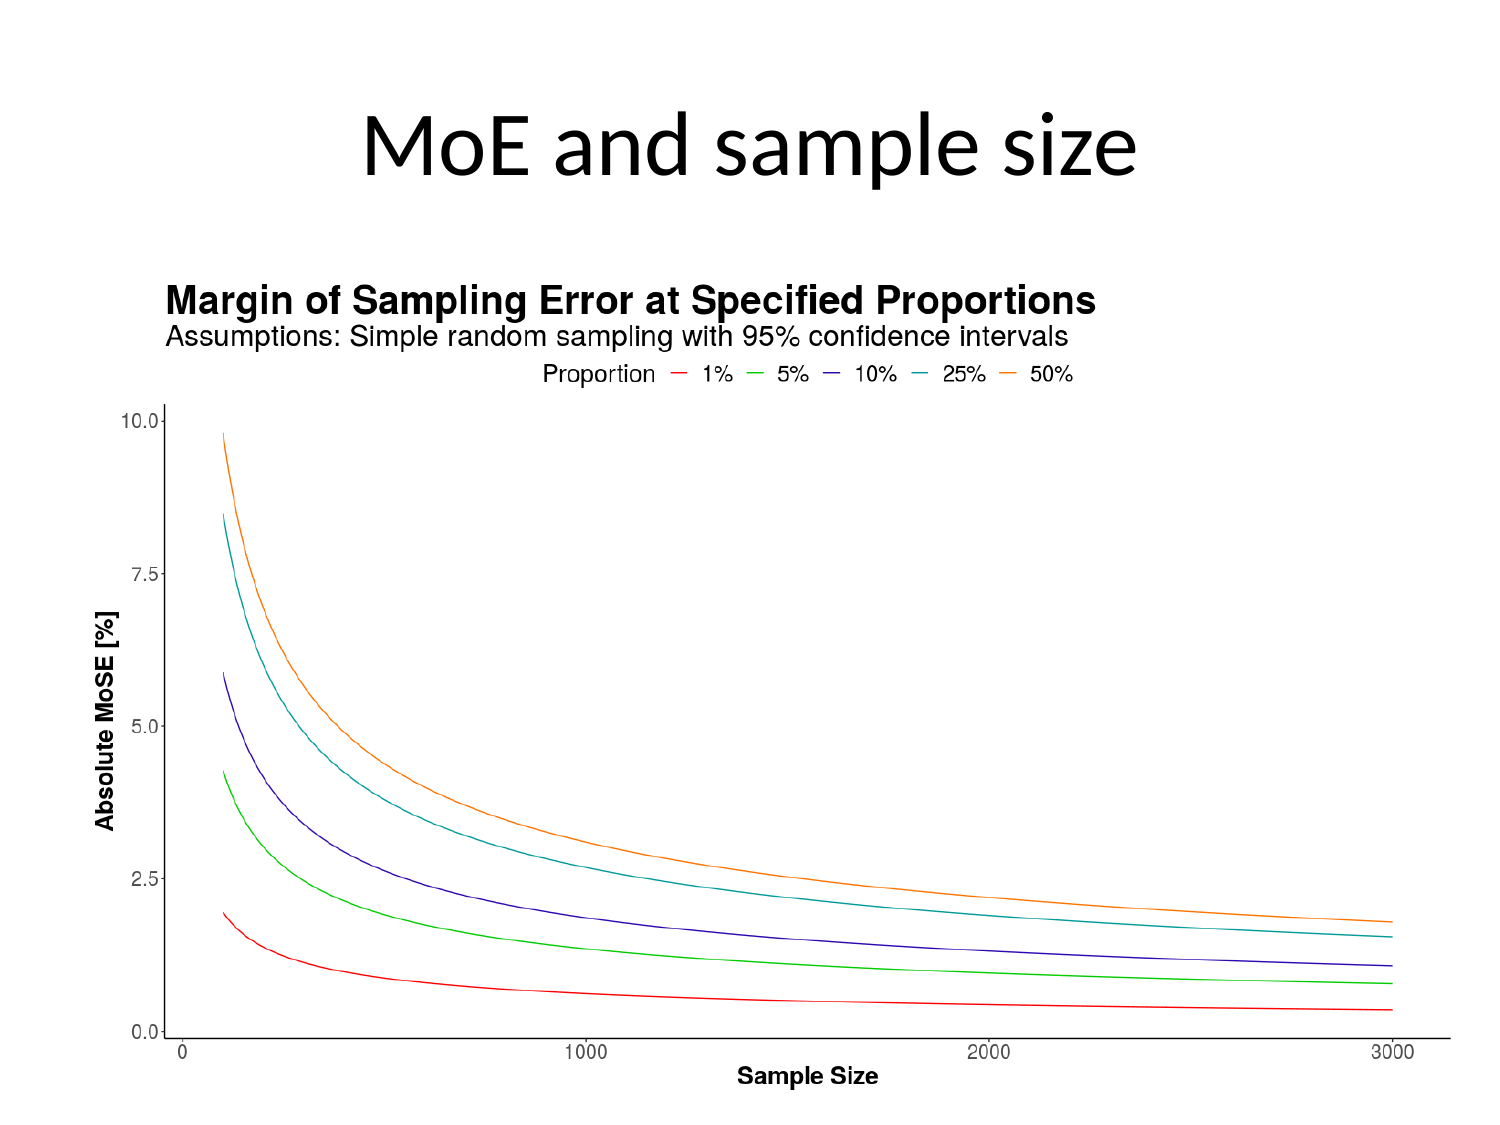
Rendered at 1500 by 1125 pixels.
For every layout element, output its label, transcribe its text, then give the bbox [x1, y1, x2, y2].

title MoE and sample size [75, 45, 1425, 233]
picture [88, 278, 1457, 1095]
